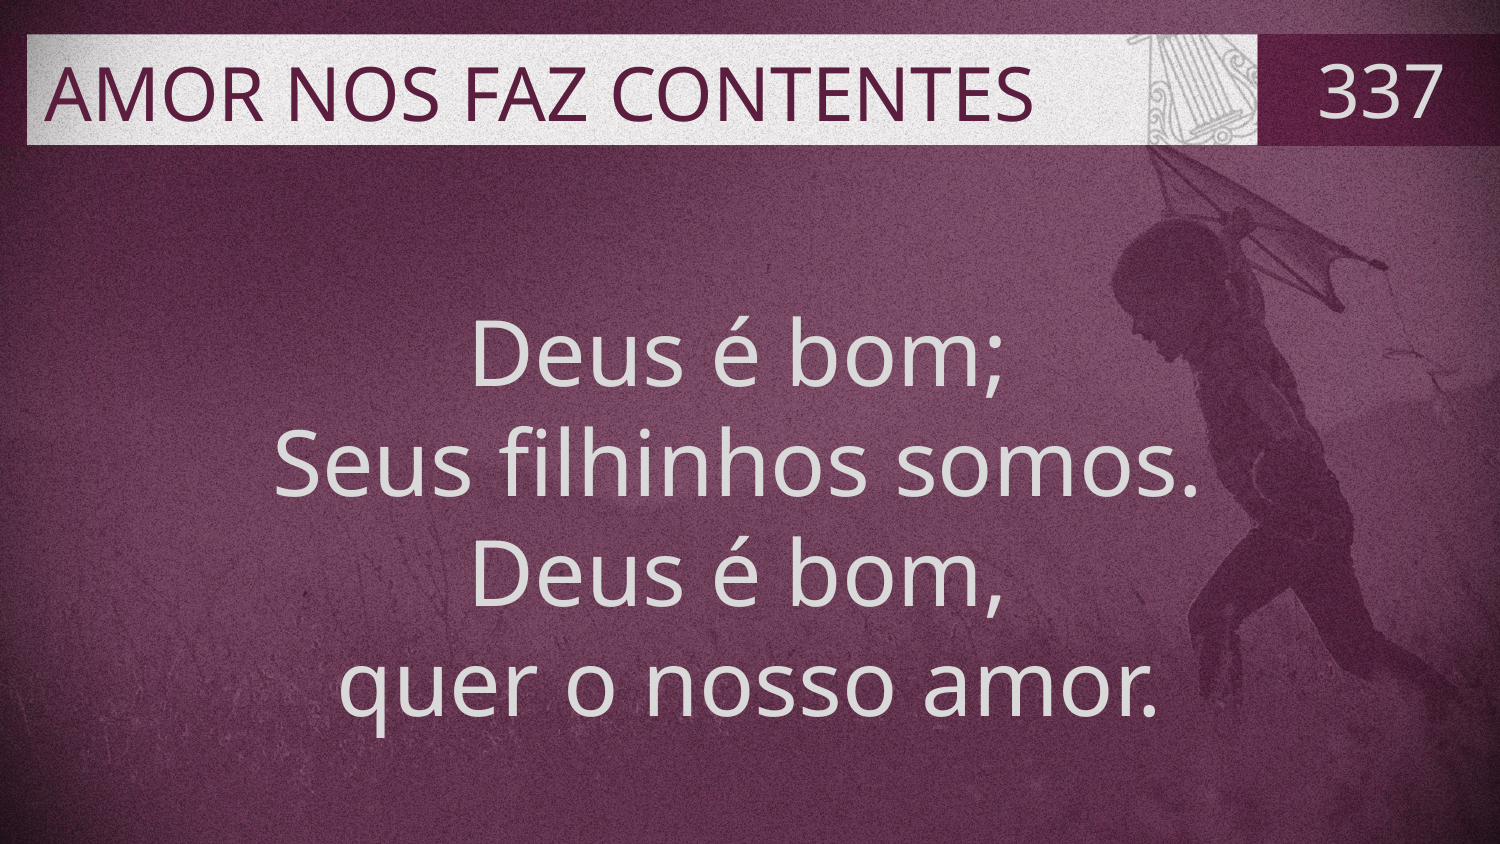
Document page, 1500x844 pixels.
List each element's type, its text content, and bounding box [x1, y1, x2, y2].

list 337 [1281, 36, 1483, 143]
title AMOR NOS FAZ CONTENTES [29, 33, 1258, 151]
list Deus é bom; Seus filhinhos somos. Deus é bom, quer o nosso amor. [0, 185, 1500, 844]
picture [0, 0, 1500, 185]
